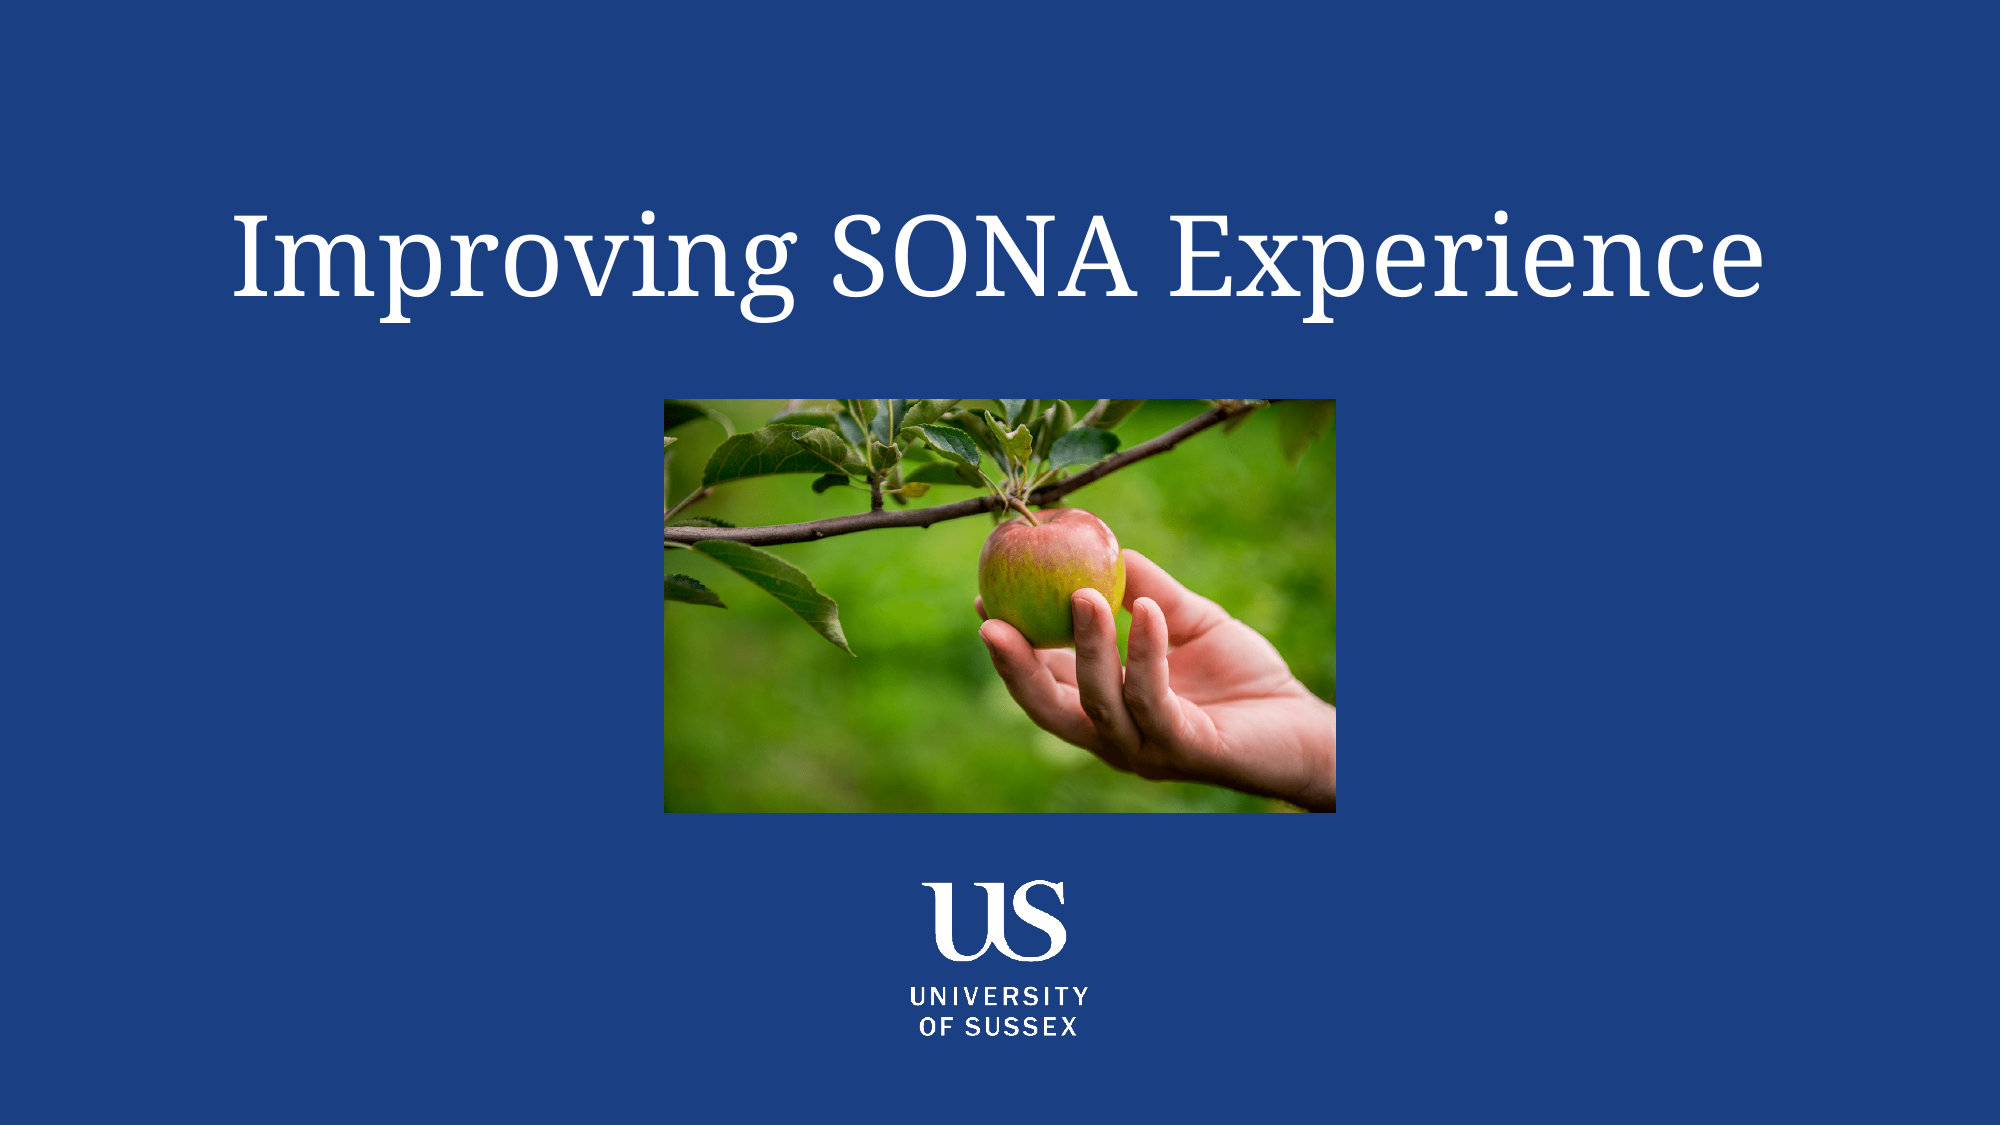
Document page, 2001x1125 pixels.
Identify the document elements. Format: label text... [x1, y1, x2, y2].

picture [664, 399, 1336, 813]
title Improving SONA Experience [177, 165, 1823, 332]
picture [911, 880, 1088, 1036]
